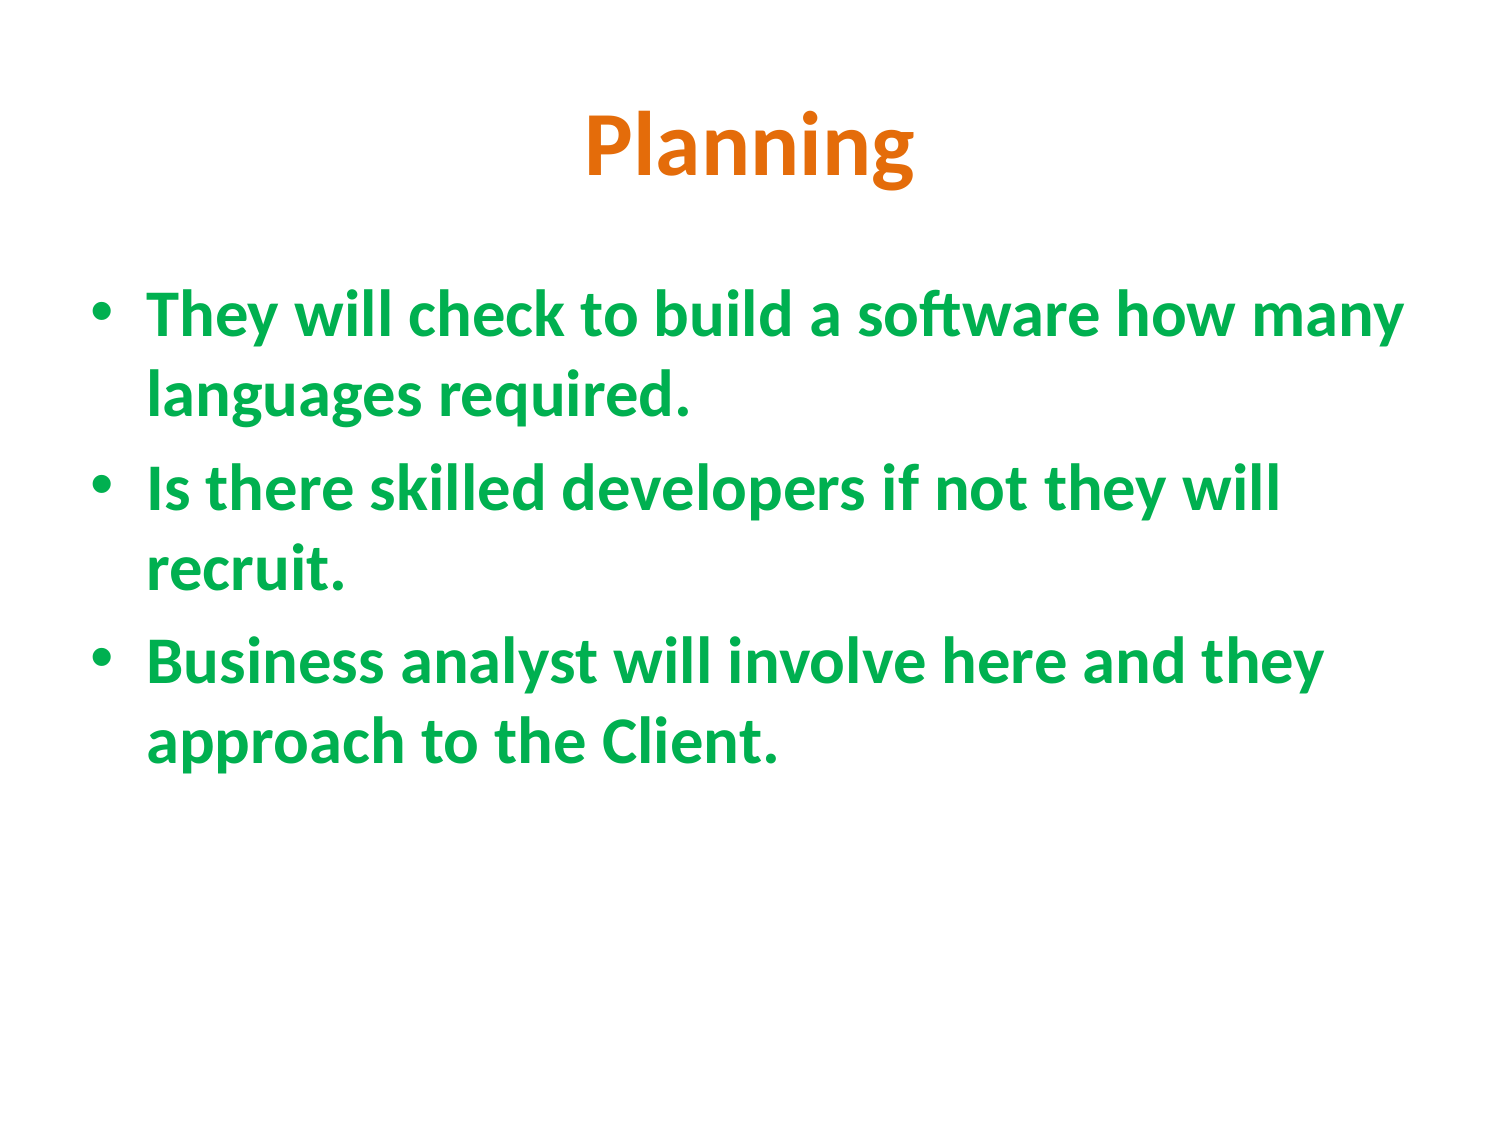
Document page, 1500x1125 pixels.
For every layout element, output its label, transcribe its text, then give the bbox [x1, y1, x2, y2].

list They will check to build a software how many languages required. Is there skilled developers if not they will recruit. Business analyst will involve here and they approach to the Client. [75, 262, 1425, 1005]
title Planning [75, 45, 1425, 233]
